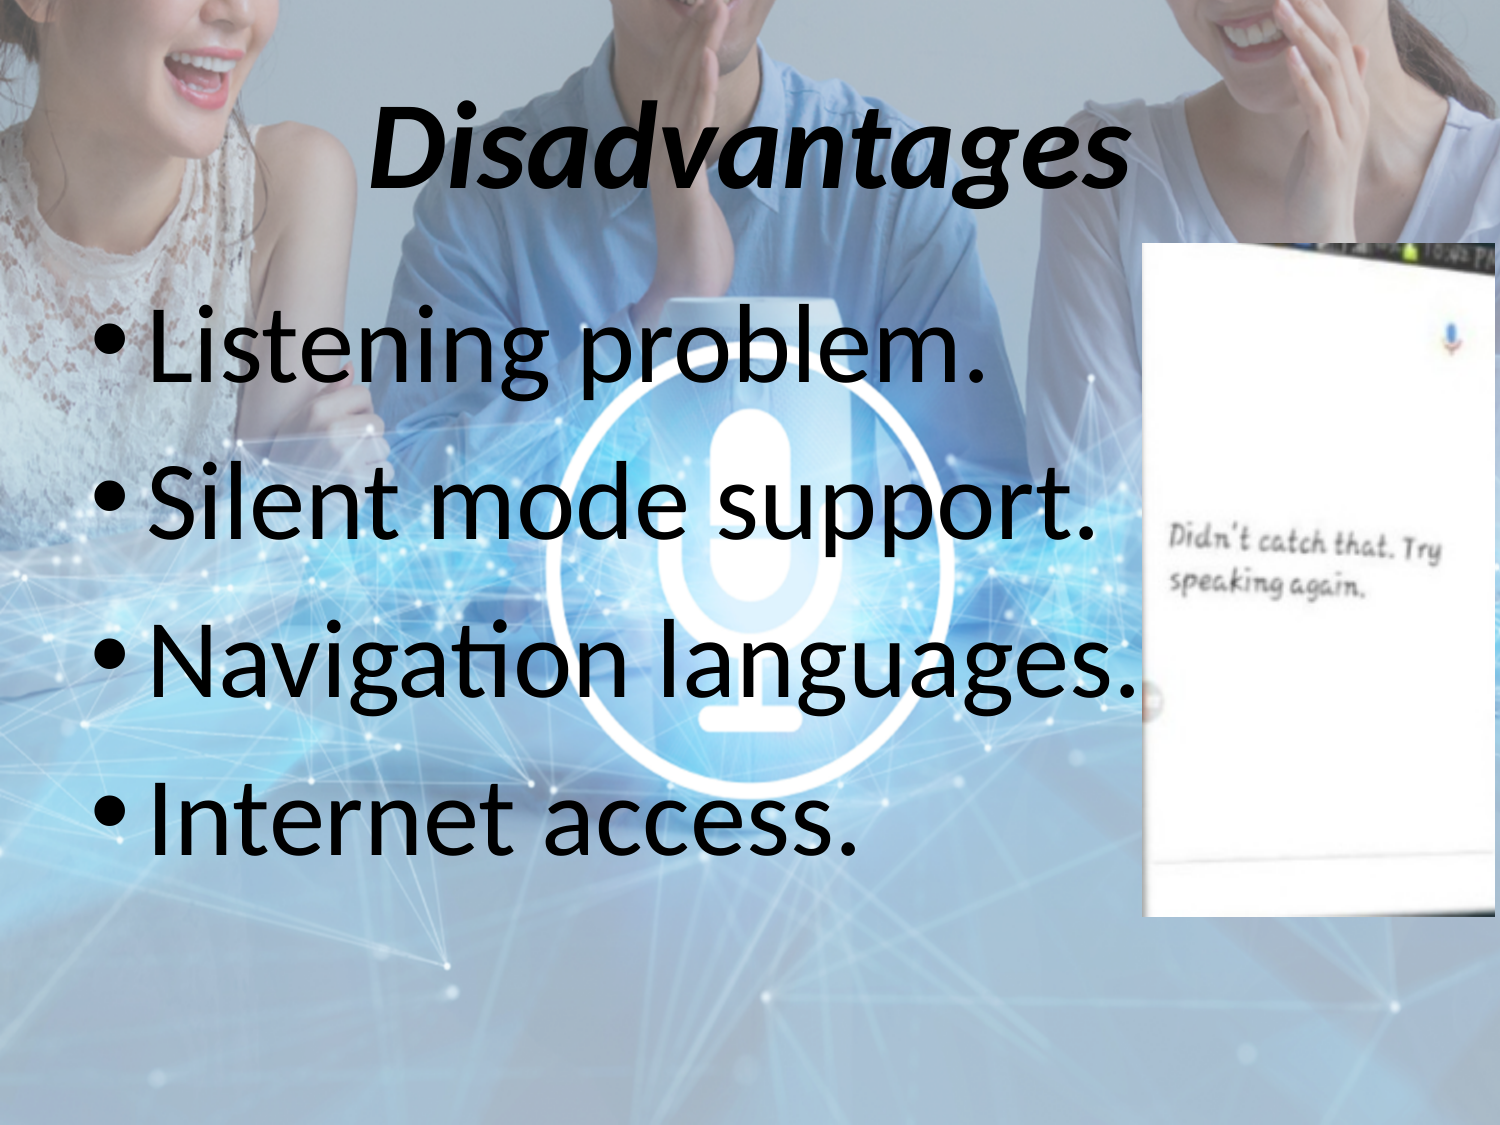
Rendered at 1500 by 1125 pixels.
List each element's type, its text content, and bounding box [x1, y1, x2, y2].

picture [1141, 243, 1495, 918]
list Listening problem. Silent mode support. Navigation languages. Internet access. [75, 262, 1425, 1005]
title Disadvantages [75, 45, 1425, 233]
